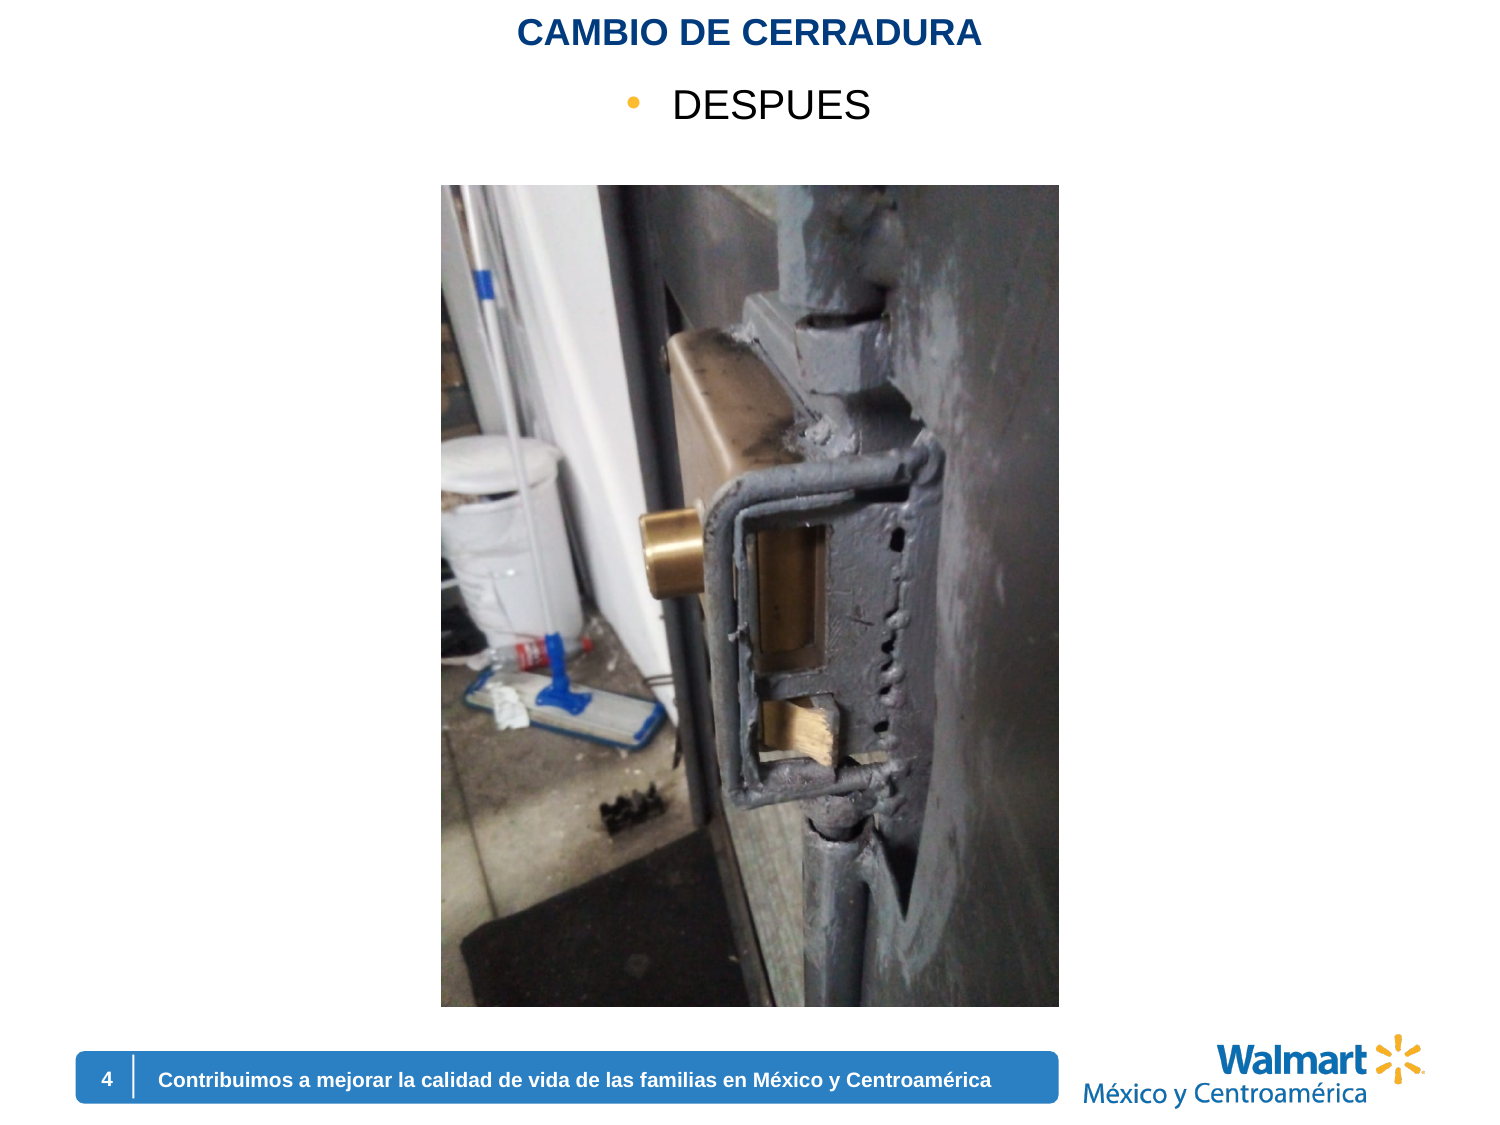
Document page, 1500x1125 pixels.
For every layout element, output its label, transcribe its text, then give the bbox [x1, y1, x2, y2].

text_box DESPUES [441, 70, 1055, 184]
footer Contribuimos a mejorar la calidad de vida de las familias en México y Centroamérica [142, 1058, 1024, 1093]
picture [441, 184, 1059, 1007]
title CAMBIO DE CERRADURA [74, 0, 1426, 61]
picture [1084, 1034, 1425, 1109]
